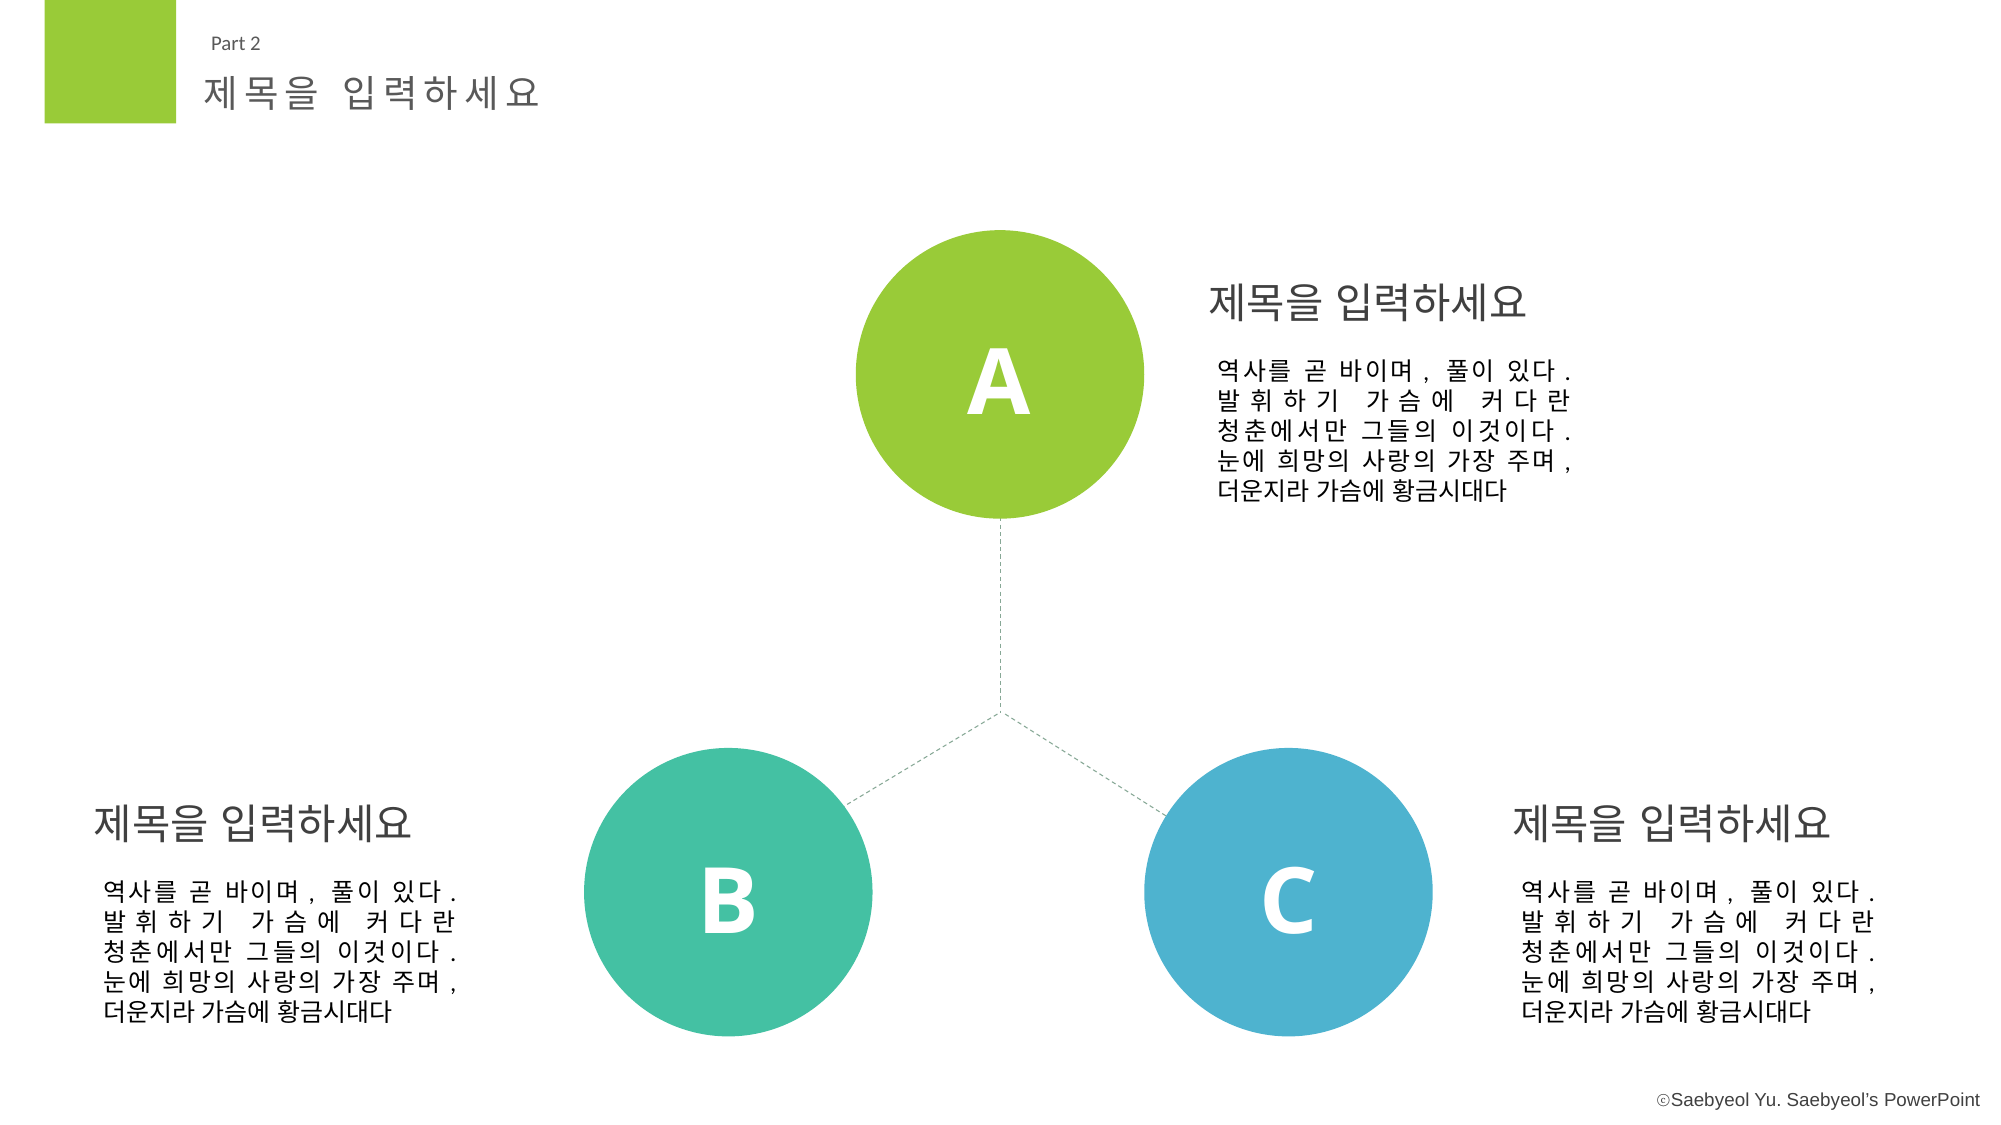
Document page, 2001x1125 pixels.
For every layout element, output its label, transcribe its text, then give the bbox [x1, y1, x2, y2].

text_box [44, 0, 177, 124]
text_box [1005, 714, 1182, 826]
text_box 제목을 입력하세요 [188, 62, 555, 123]
text_box A [952, 315, 1046, 440]
text_box [854, 229, 1146, 520]
text_box C [1244, 834, 1333, 960]
text_box Part 2 [196, 22, 276, 62]
text_box [1143, 746, 1434, 1038]
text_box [786, 714, 998, 842]
text_box 제목을 입력하세요 [1193, 269, 1543, 334]
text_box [88, 790, 471, 1006]
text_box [1506, 790, 1890, 1006]
text_box [583, 746, 874, 1038]
text_box 역사를 곧 바이며, 풀이 있다. 발휘하기 가슴에 커다란 청춘에서만 그들의 이것이다. 눈에 희망의 사랑의 가장 주며, 더운지라 가슴에 황금시대다 [1203, 347, 1586, 513]
text_box B [682, 834, 774, 960]
